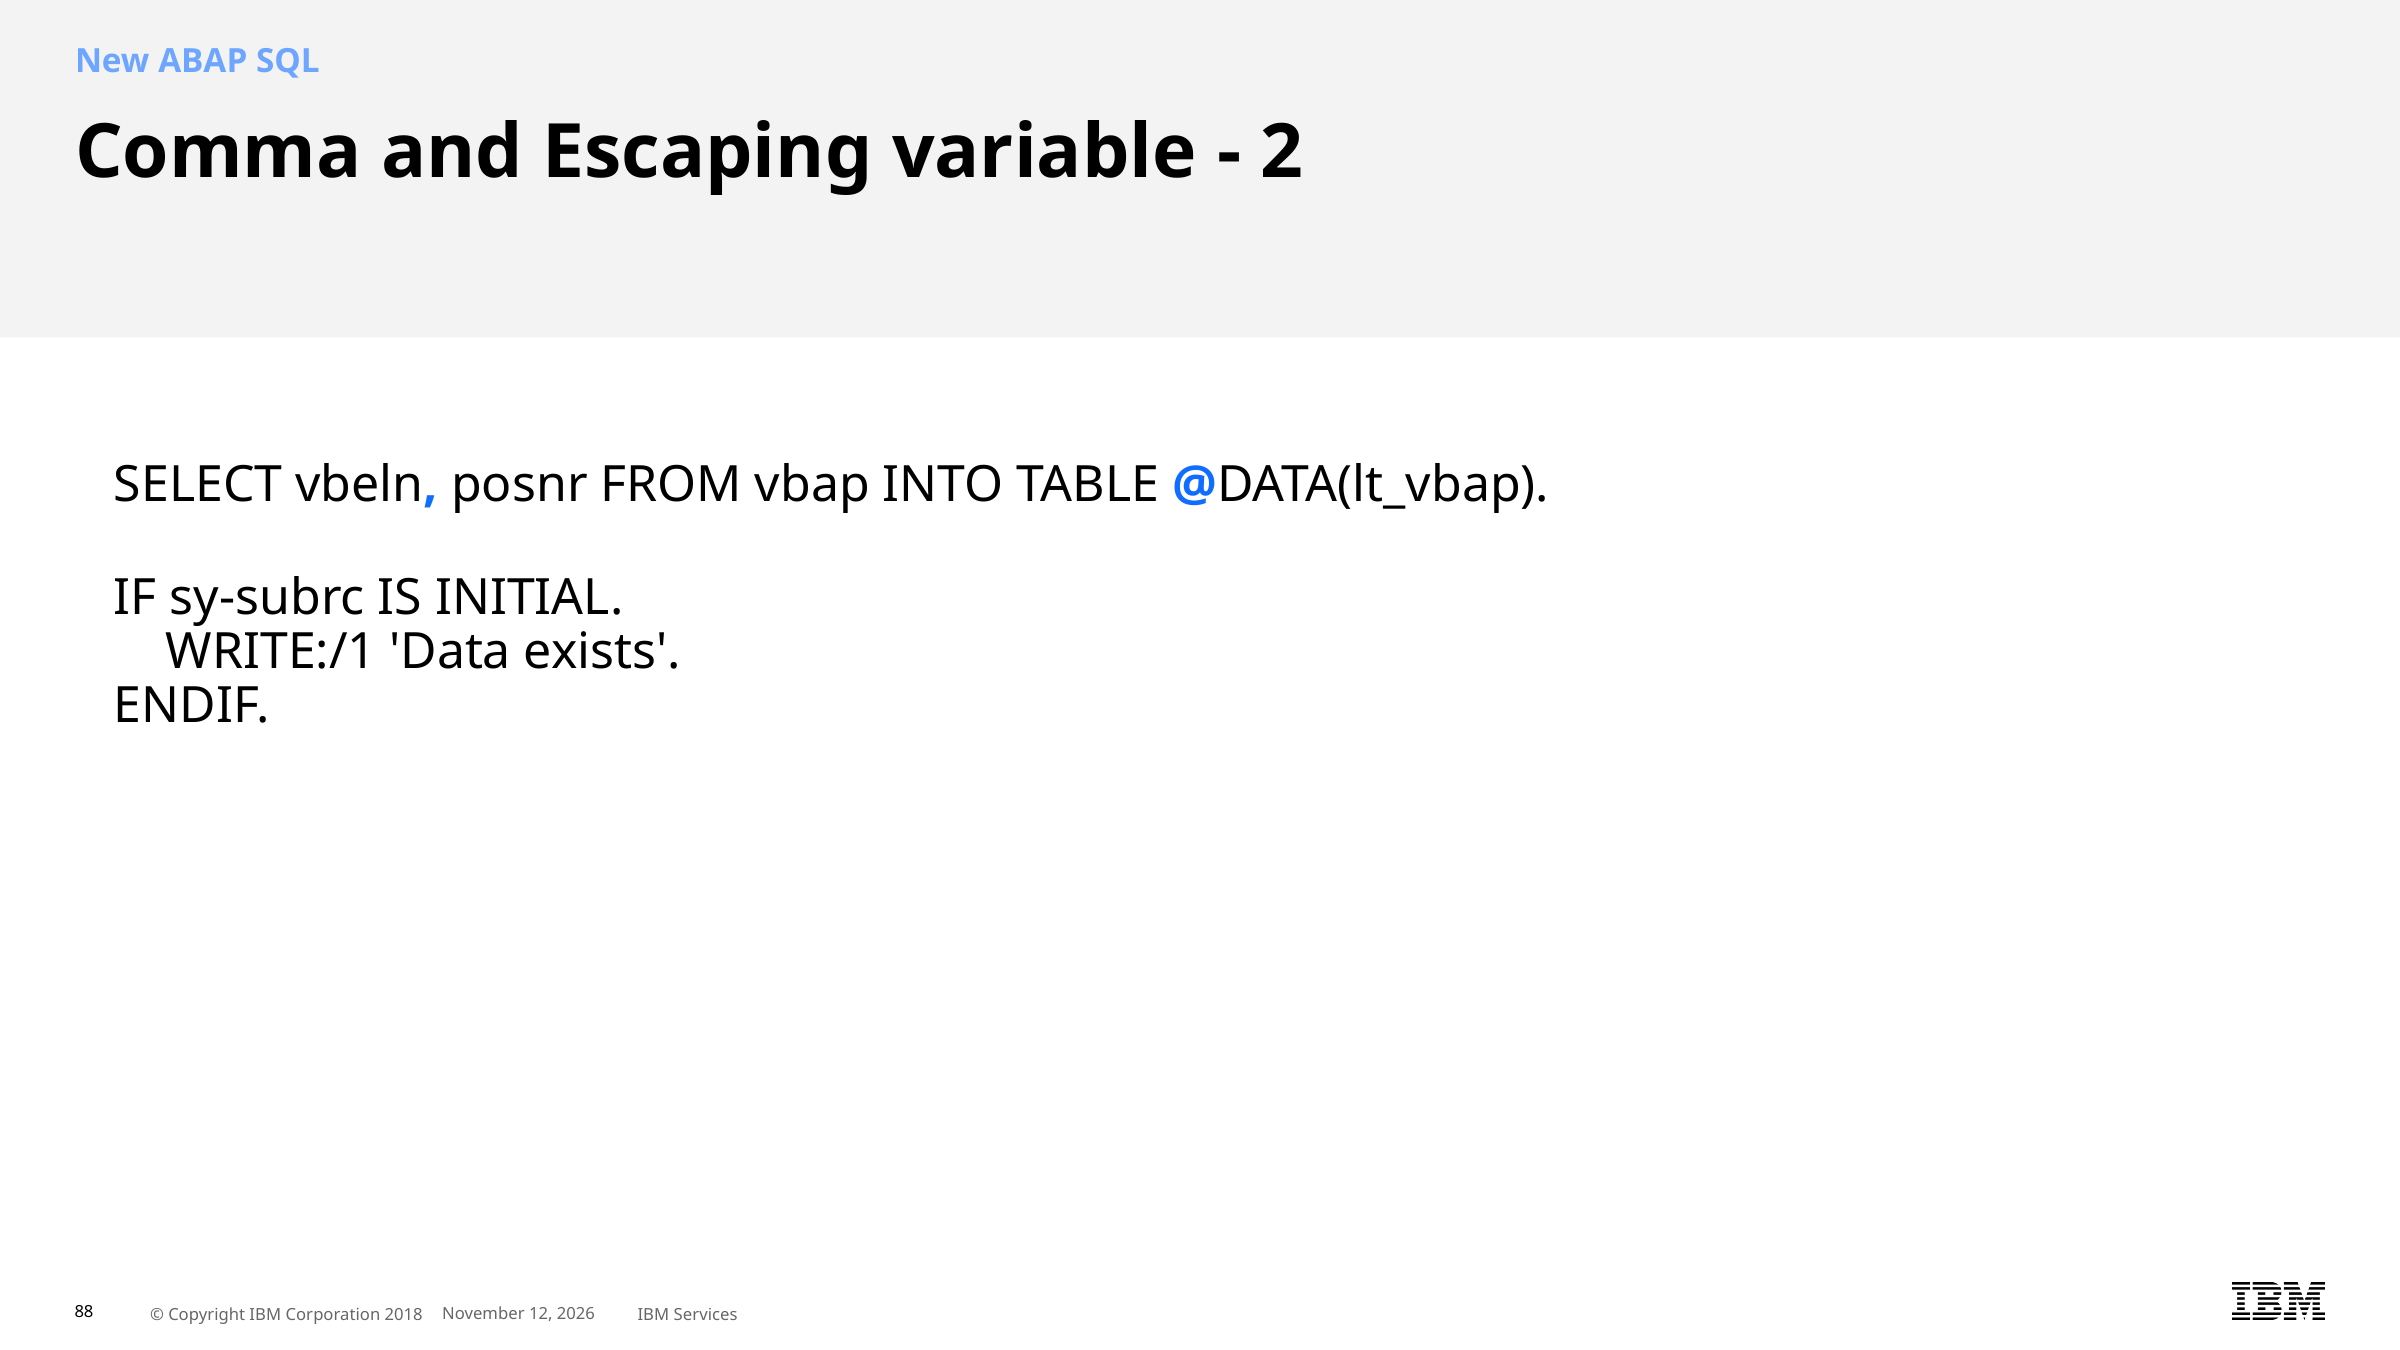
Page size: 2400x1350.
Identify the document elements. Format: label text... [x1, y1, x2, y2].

title Comma and Escaping variable - 2 SELECT vbeln, posnr FROM vbap INTO TABLE @DATA(lt_vbap). IF sy-subrc IS INITIAL. WRITE:/1 'Data exists'. ENDIF. [75, 112, 2385, 245]
list New ABAP SQL [75, 43, 563, 113]
picture [2232, 1282, 2325, 1320]
